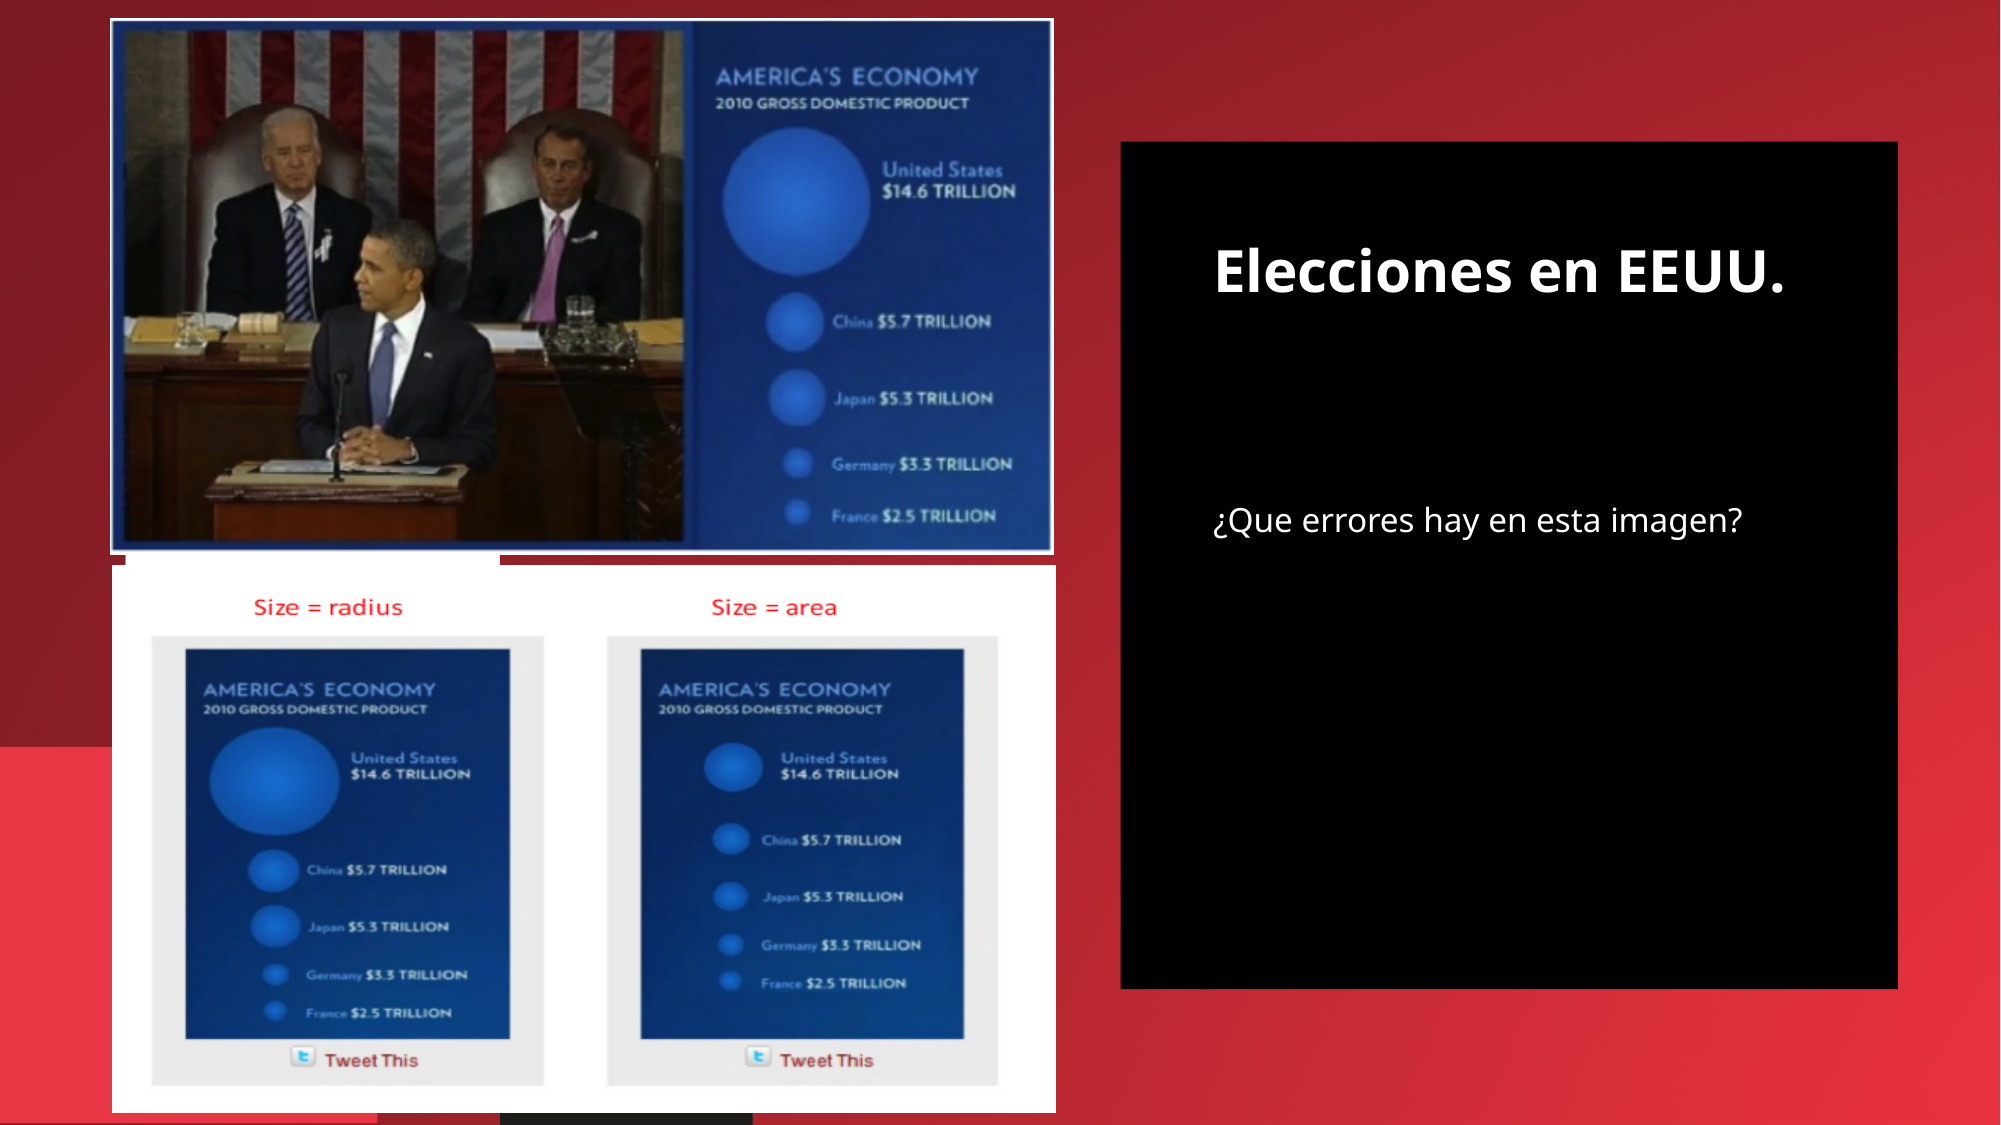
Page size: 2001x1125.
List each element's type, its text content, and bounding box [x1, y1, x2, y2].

text_box Elecciones en EEUU. [1198, 226, 1862, 482]
picture [0, 0, 2001, 1125]
text_box [1120, 141, 1898, 990]
text_box ¿Que errores hay en esta imagen? [1198, 482, 1848, 931]
